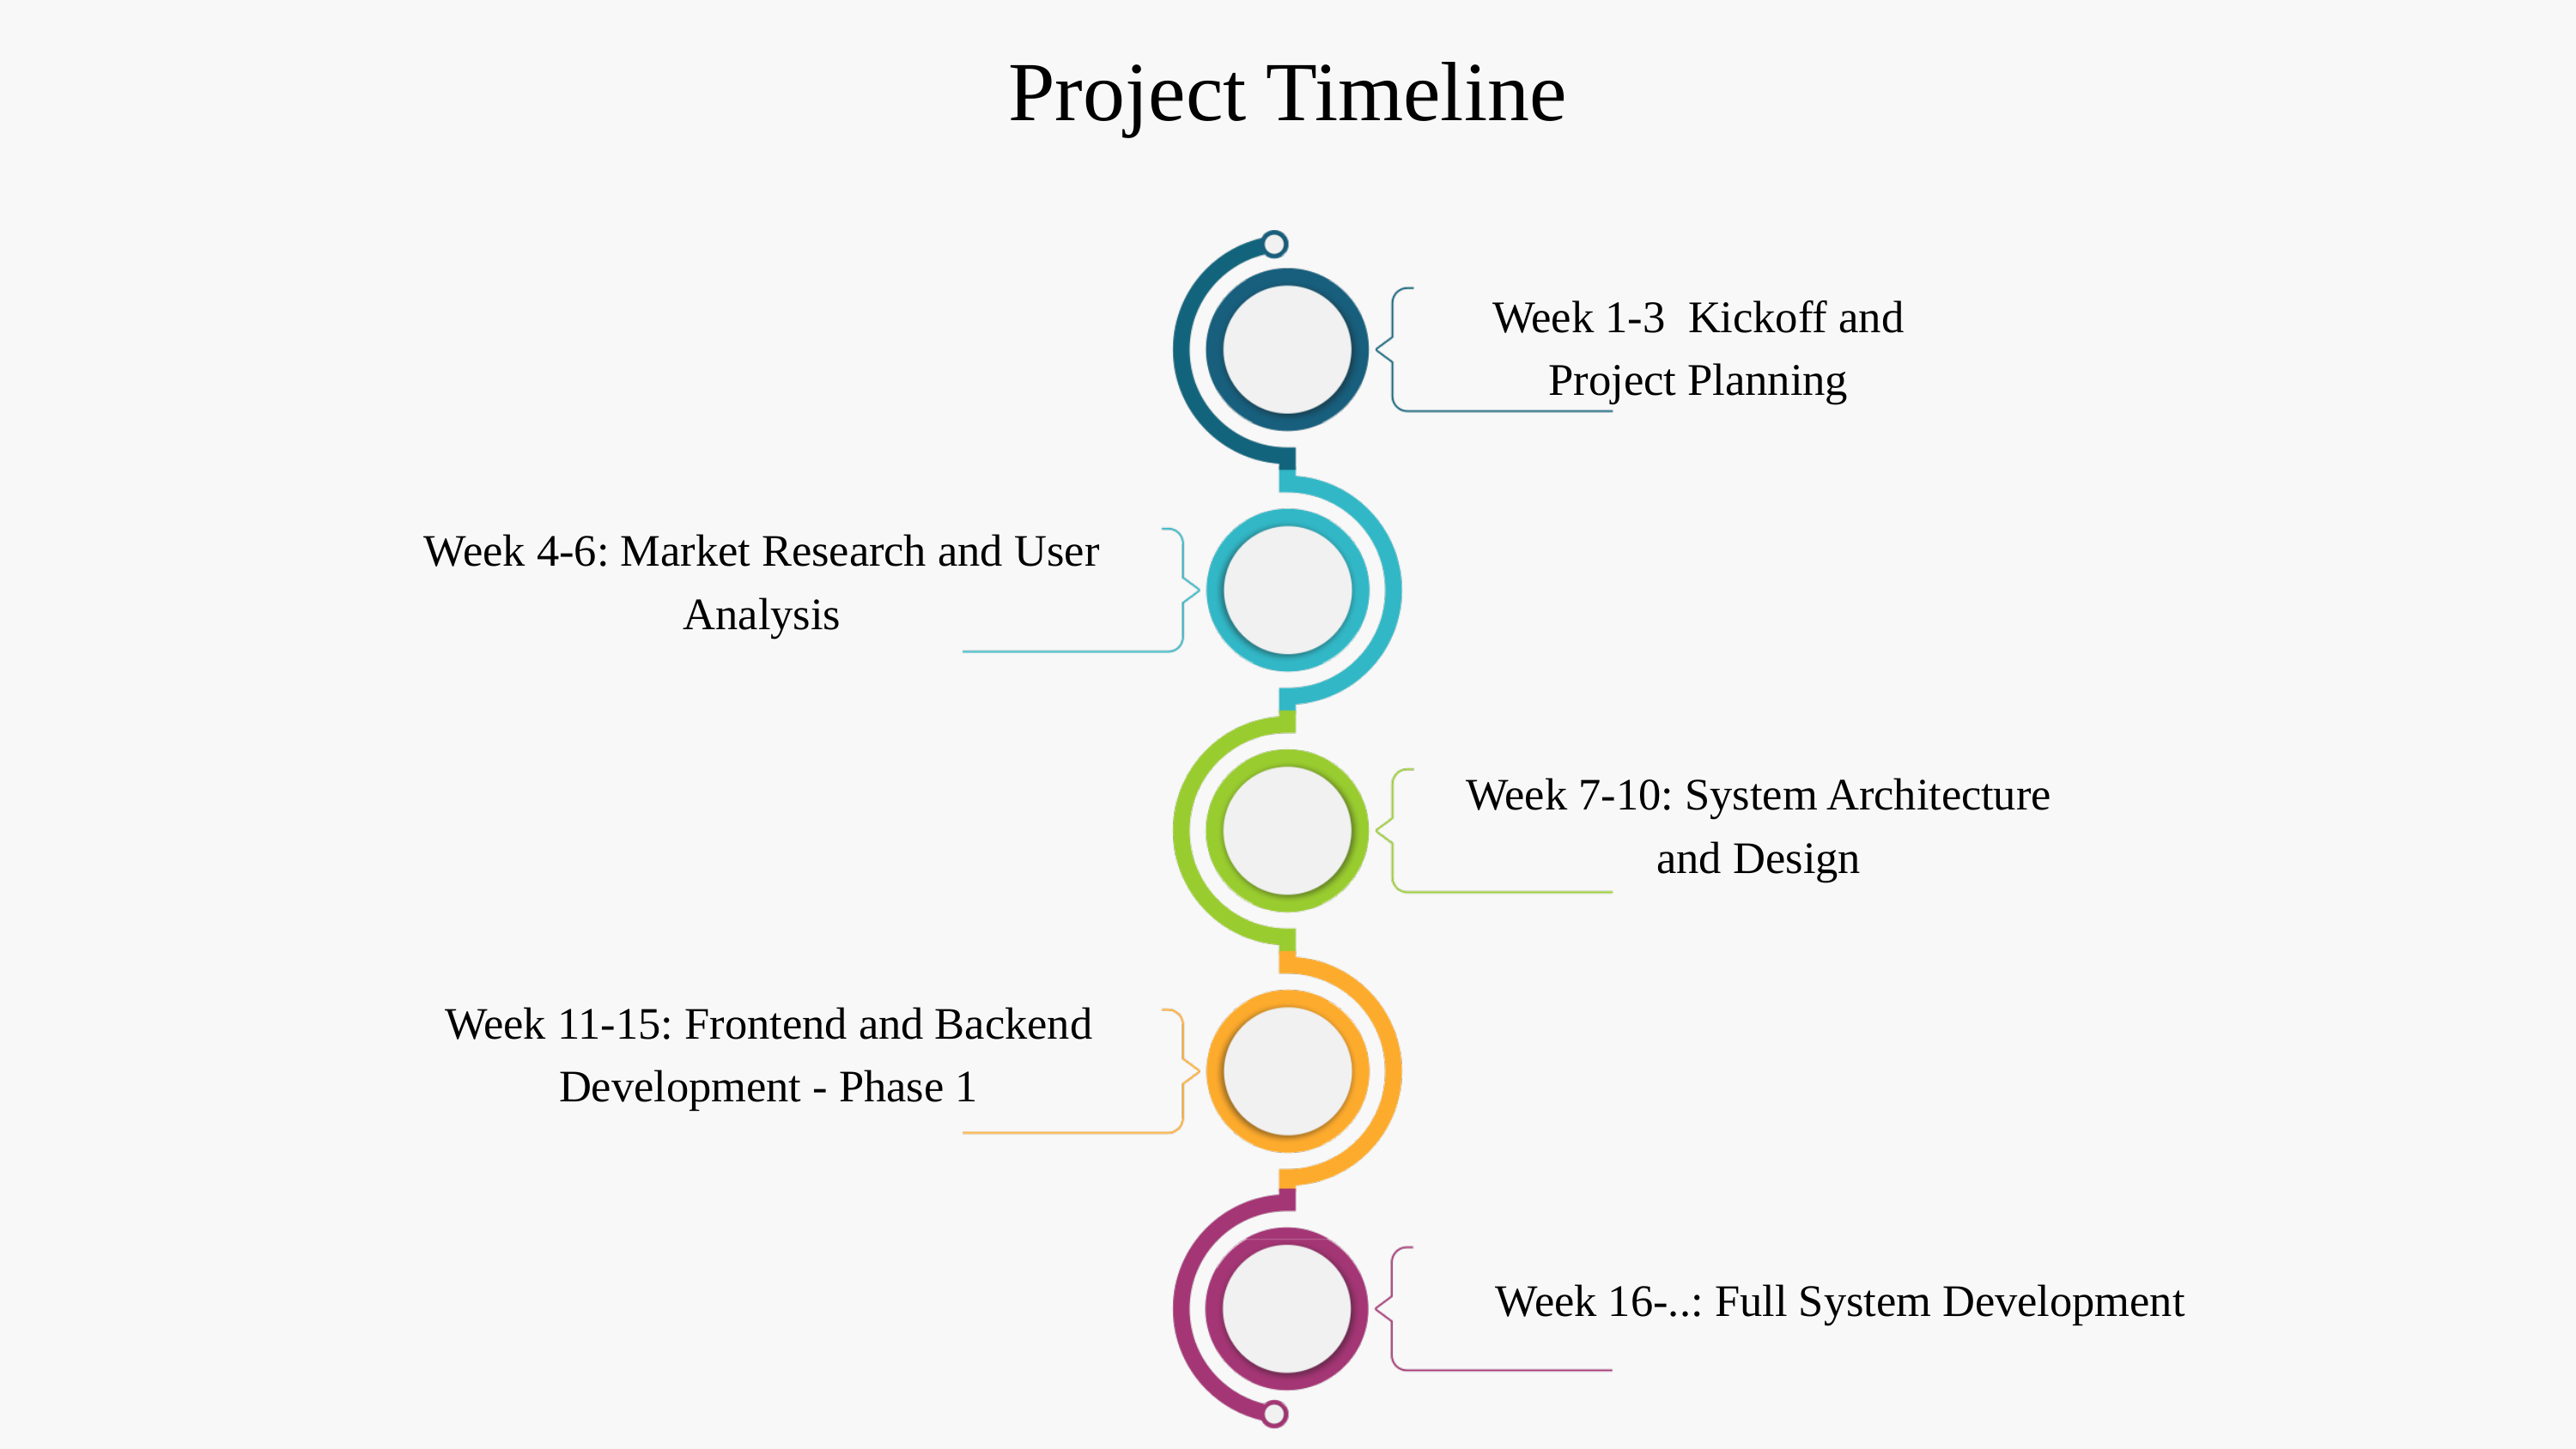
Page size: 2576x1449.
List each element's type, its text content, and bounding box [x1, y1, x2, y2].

text_box [963, 229, 1613, 1429]
text_box Week 16-..: Full System Development [1449, 1262, 2232, 1325]
text_box Week 4-6: Market Research and User Analysis [343, 512, 1182, 639]
text_box Project Timeline [805, 19, 1771, 137]
text_box Week 1-3 Kickoff and Project Planning [1449, 277, 1947, 405]
text_box Week 7-10: System Architecture and Design [1449, 755, 2069, 882]
text_box Week 11-15: Frontend and Backend Development - Phase 1 [356, 985, 1182, 1112]
